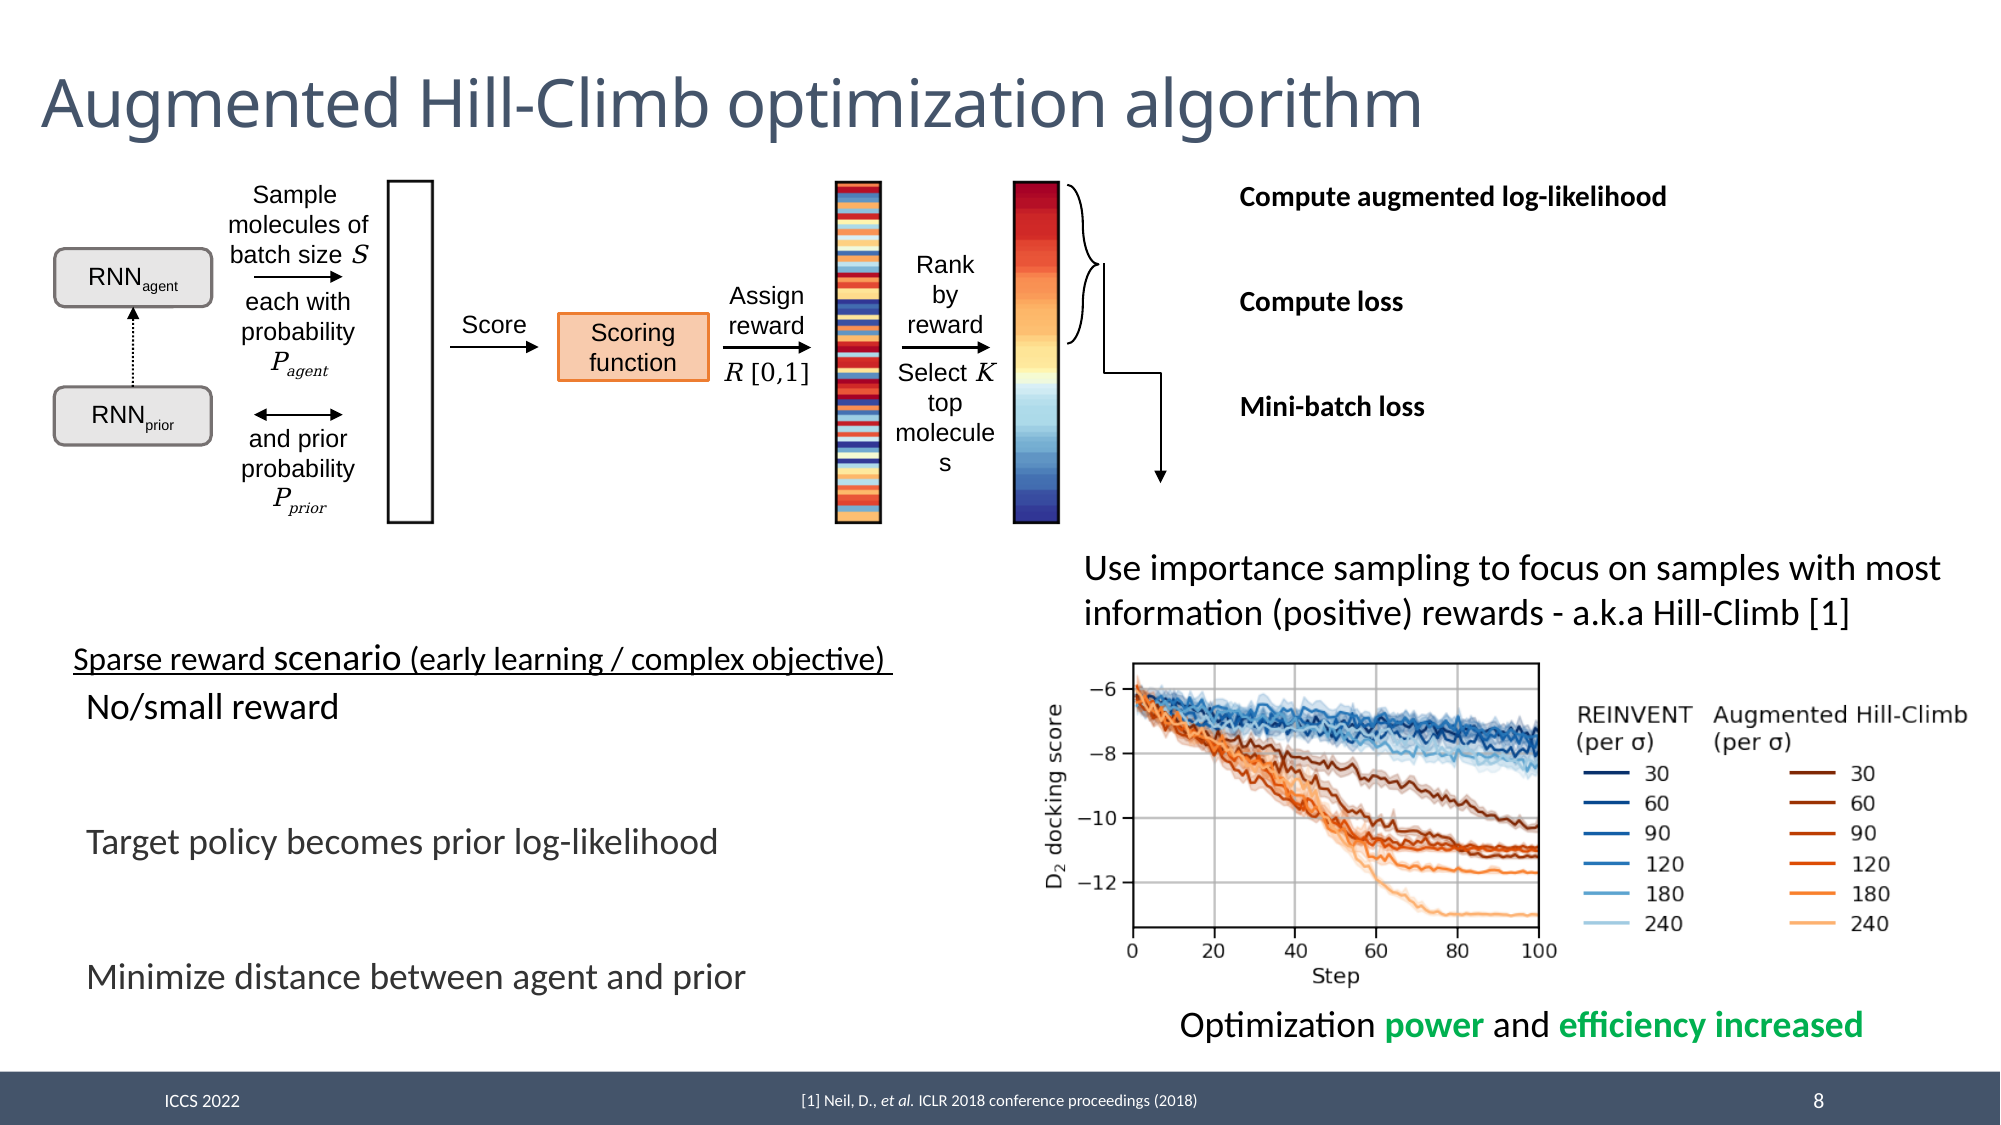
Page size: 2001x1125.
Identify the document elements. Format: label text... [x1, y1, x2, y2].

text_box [1103, 262, 1162, 484]
text_box RNNagent [53, 247, 214, 309]
text_box Assign reward [704, 272, 819, 347]
title Augmented Hill-Climb optimization algorithm [26, 34, 1976, 181]
text_box [1077, 191, 1100, 338]
picture [821, 172, 892, 531]
text_box Sparse reward scenario (early learning / complex objective) [58, 625, 909, 686]
text_box R [0,1] [704, 349, 819, 395]
text_box Use importance sampling to focus on samples with most information (positive) rewards - a.k.a Hill-Climb [1] [1069, 535, 1971, 641]
text_box each with probability Pagent [223, 278, 370, 387]
text_box Scoring function [557, 312, 710, 381]
picture [373, 172, 444, 531]
text_box Optimization power and efficiency increased [1165, 992, 1892, 1053]
text_box Score [454, 301, 544, 346]
text_box Select K top molecules [902, 354, 996, 484]
text_box RNNprior [52, 385, 213, 447]
footer ICCS 2022 [54, 1080, 351, 1120]
text_box Rank by reward [902, 241, 996, 346]
slide_number 8 [1624, 1080, 1840, 1120]
picture [999, 172, 1070, 531]
text_box and prior probability Pprior [223, 414, 370, 524]
picture [1034, 655, 2000, 998]
text_box [1] Neil, D., et al. ICLR 2018 conference proceedings (2018) [499, 1082, 1500, 1118]
